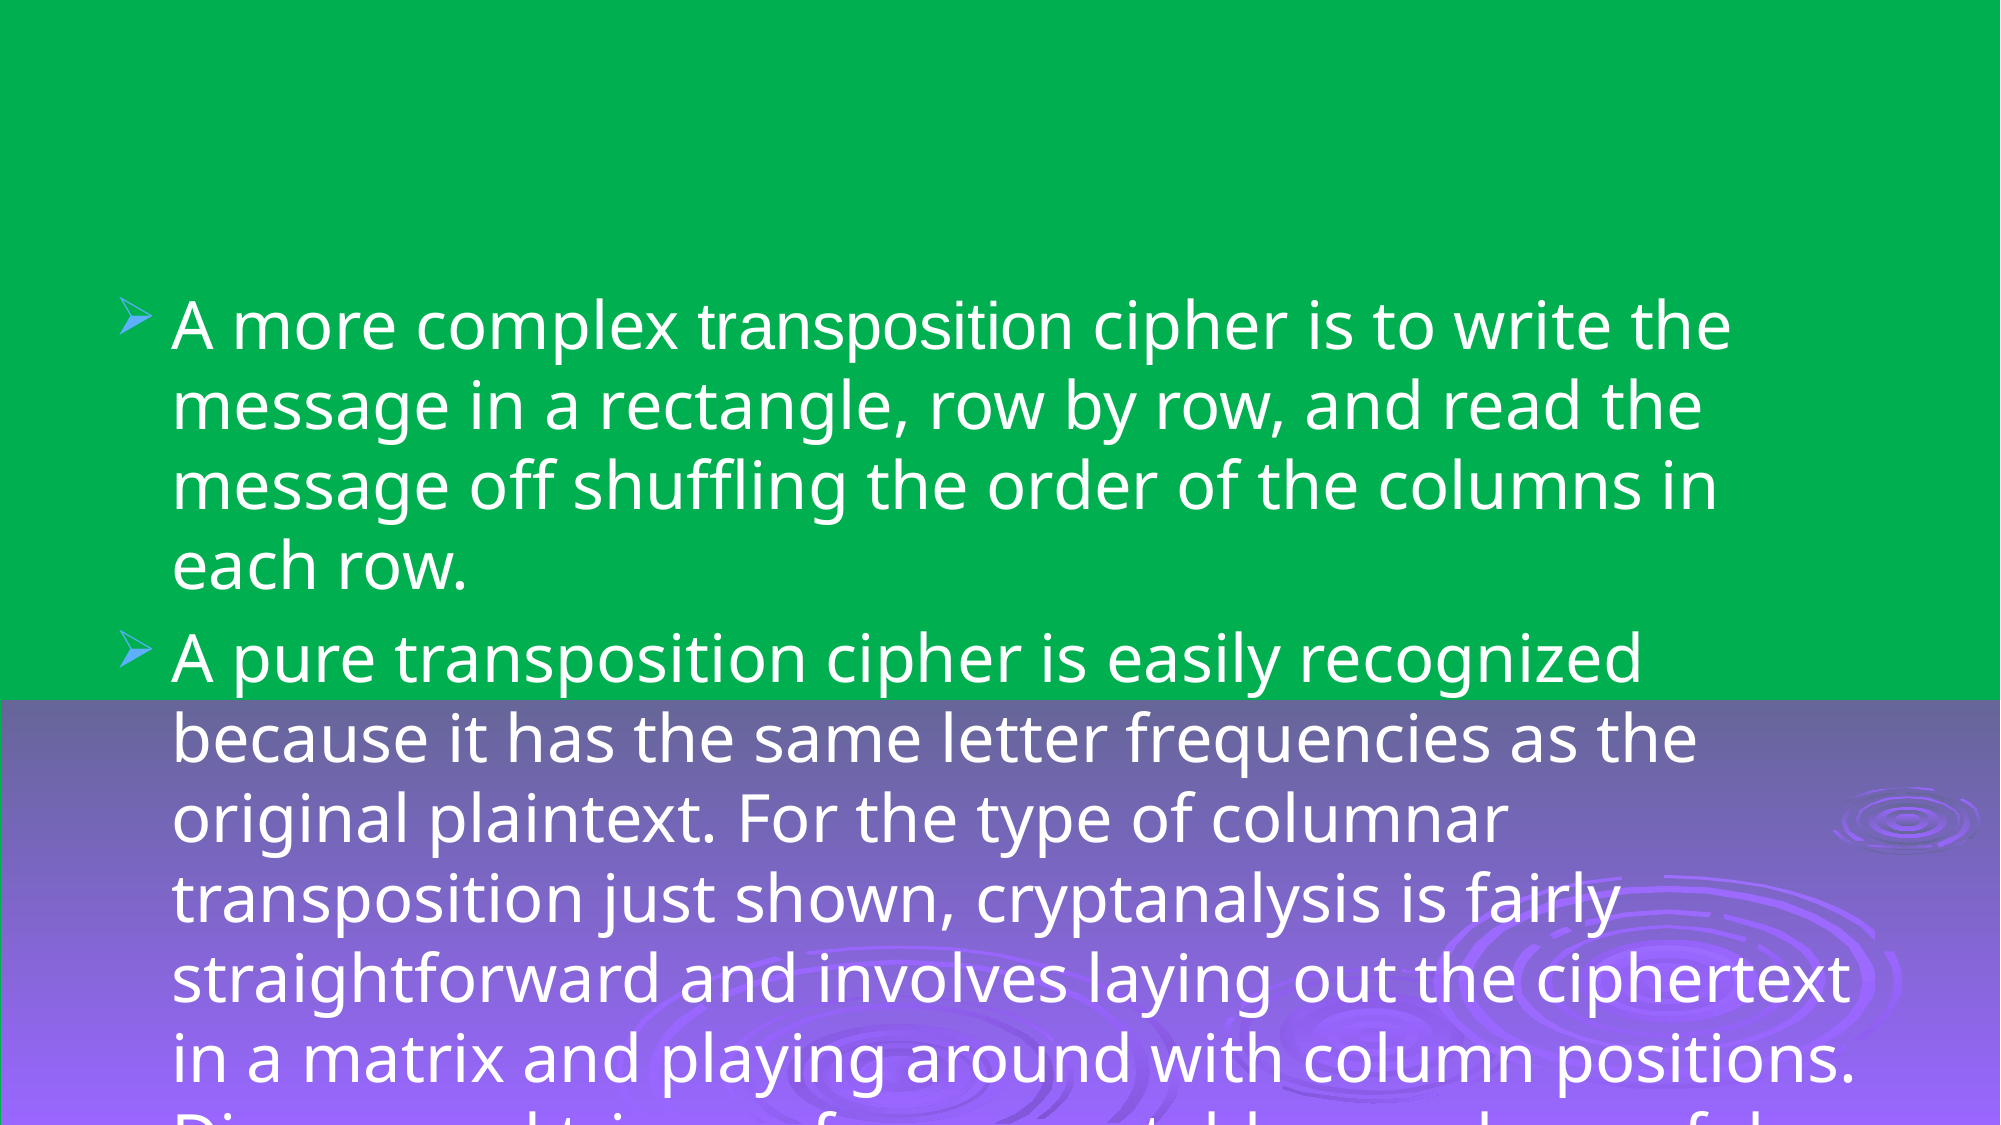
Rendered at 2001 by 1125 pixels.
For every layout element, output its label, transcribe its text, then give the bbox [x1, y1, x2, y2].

list A more complex transposition cipher is to write the message in a rectangle, row by row, and read the message off shuffling the order of the columns in each row. A pure transposition cipher is easily recognized because it has the same letter frequencies as the original plaintext. For the type of columnar transposition just shown, cryptanalysis is fairly straightforward and involves laying out the ciphertext in a matrix and playing around with column positions. Digram and trigram frequency tables can be useful. [99, 275, 1900, 1006]
